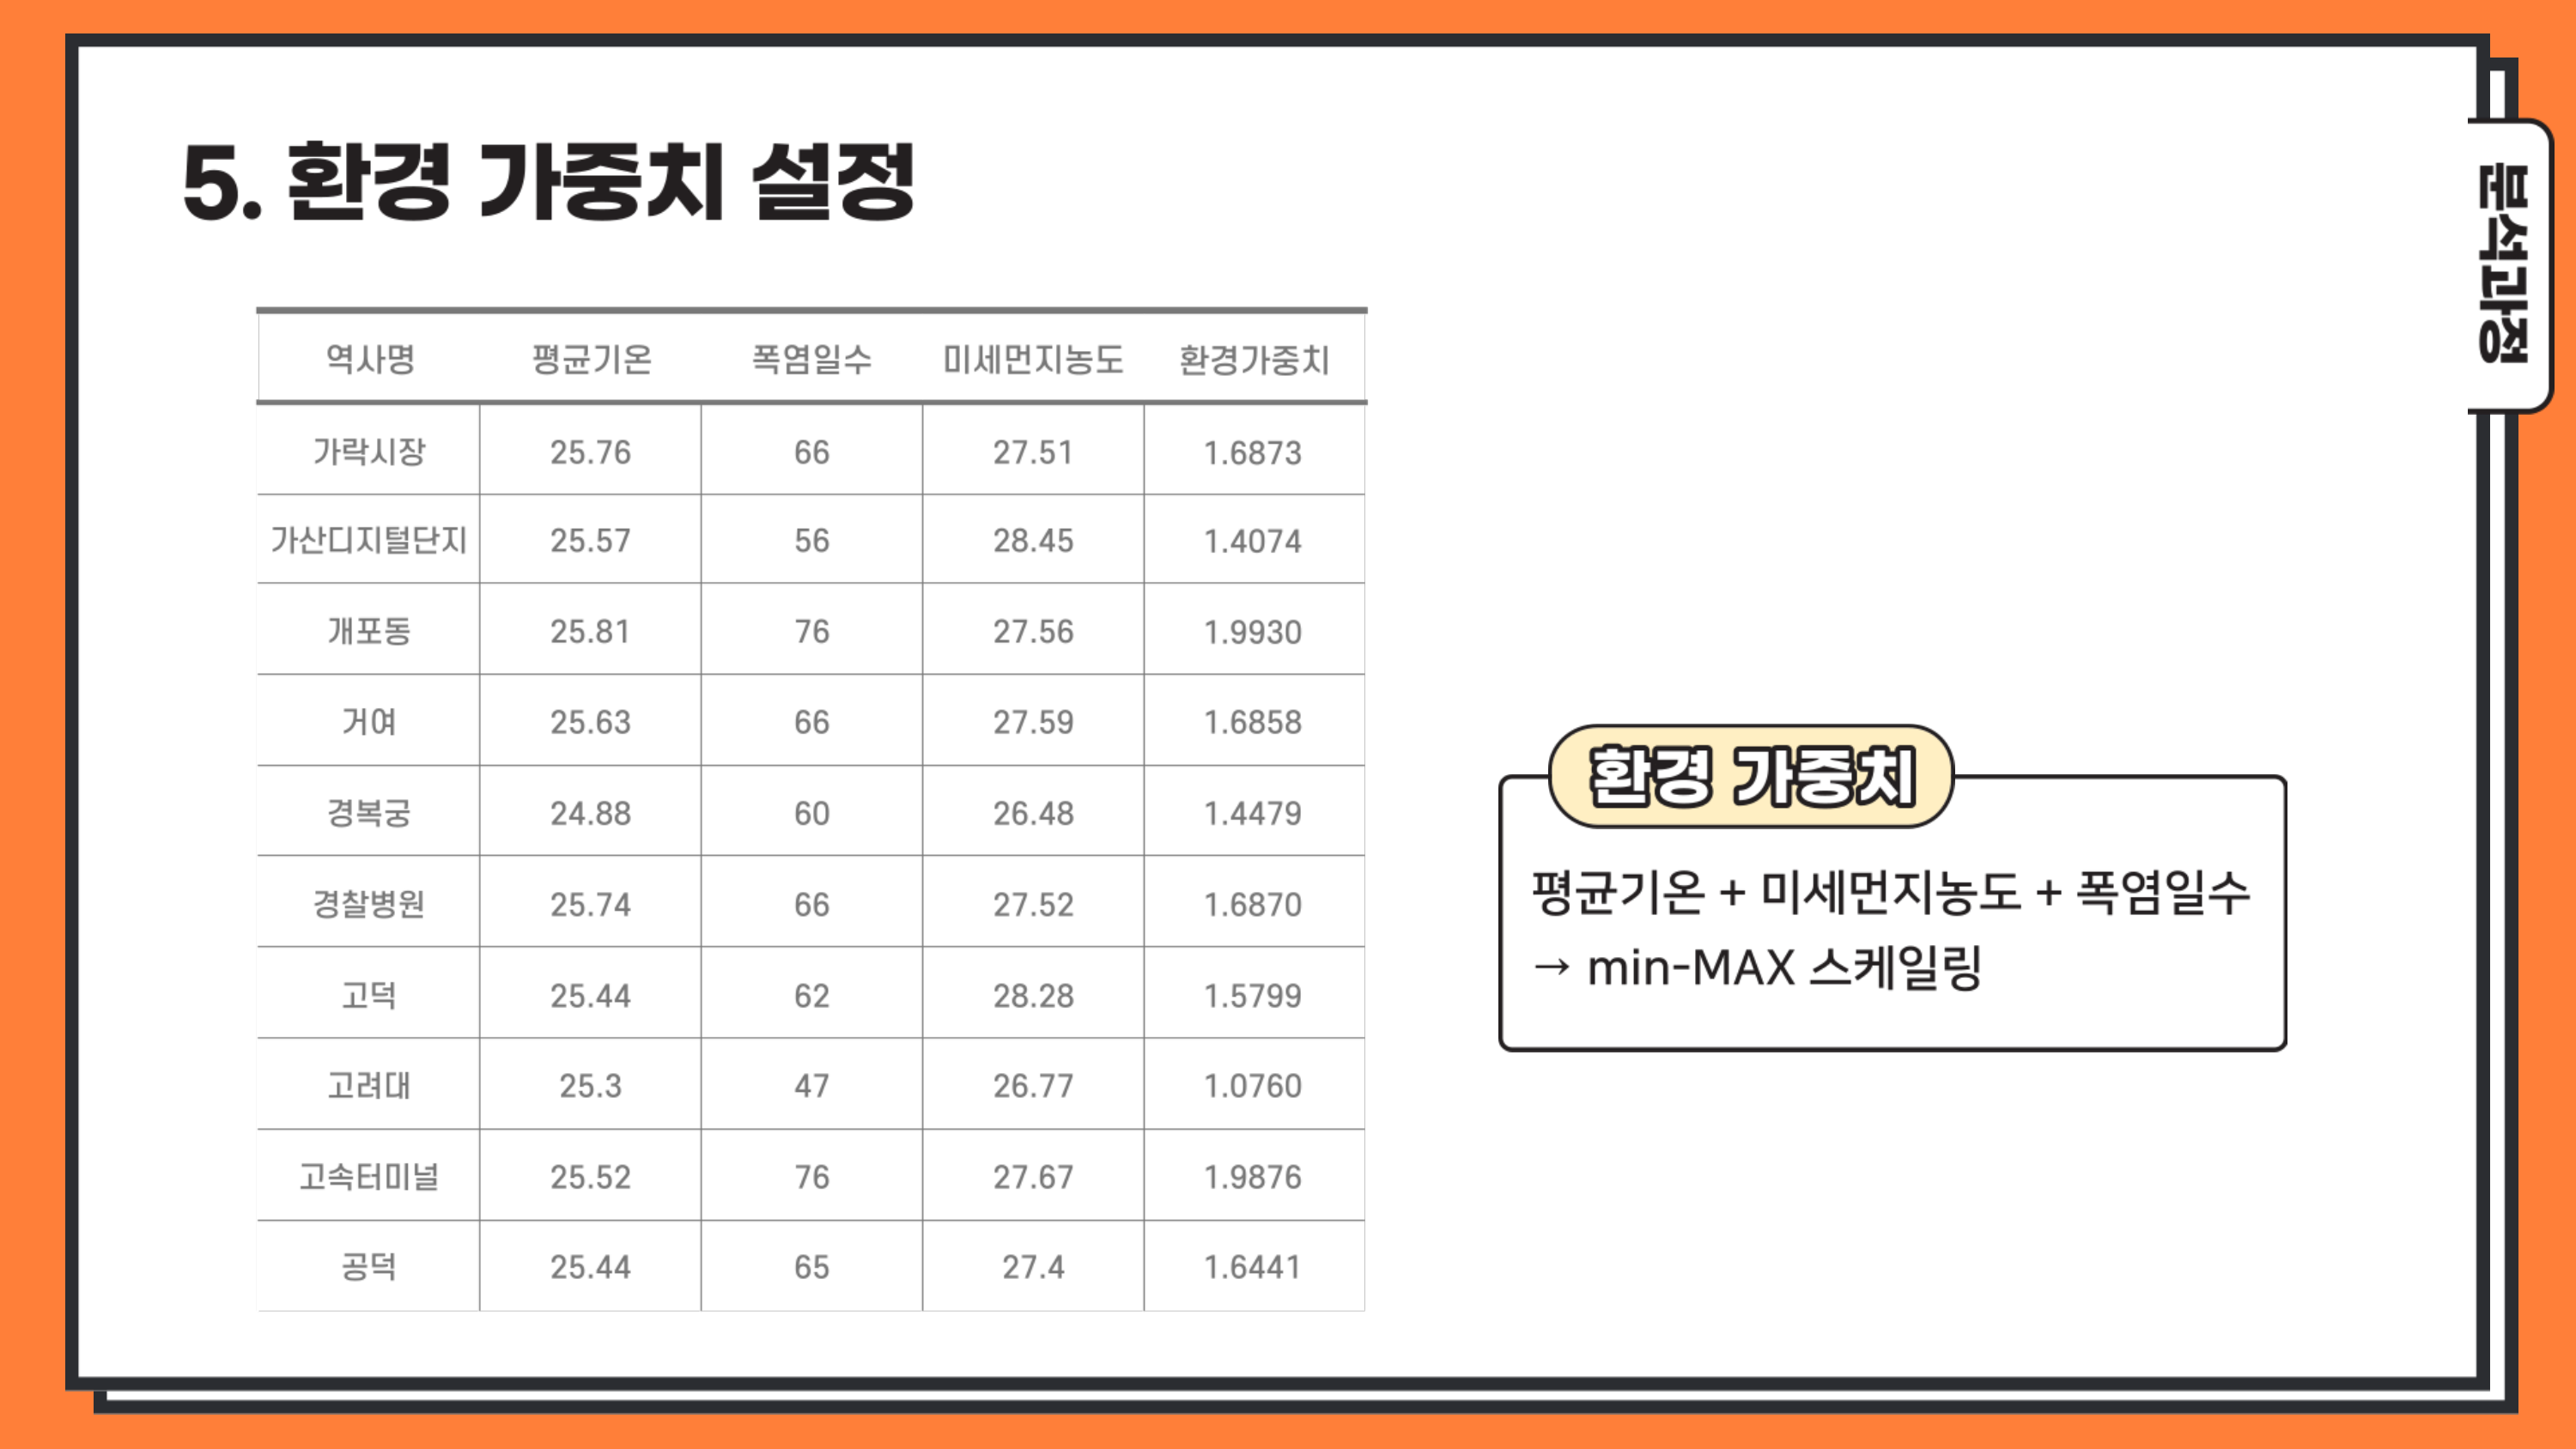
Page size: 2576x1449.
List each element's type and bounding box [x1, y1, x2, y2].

picture [2375, 222, 2576, 321]
text_box [1925, 33, 2555, 1415]
text_box [1925, 774, 2287, 1053]
picture [0, 0, 2275, 1449]
